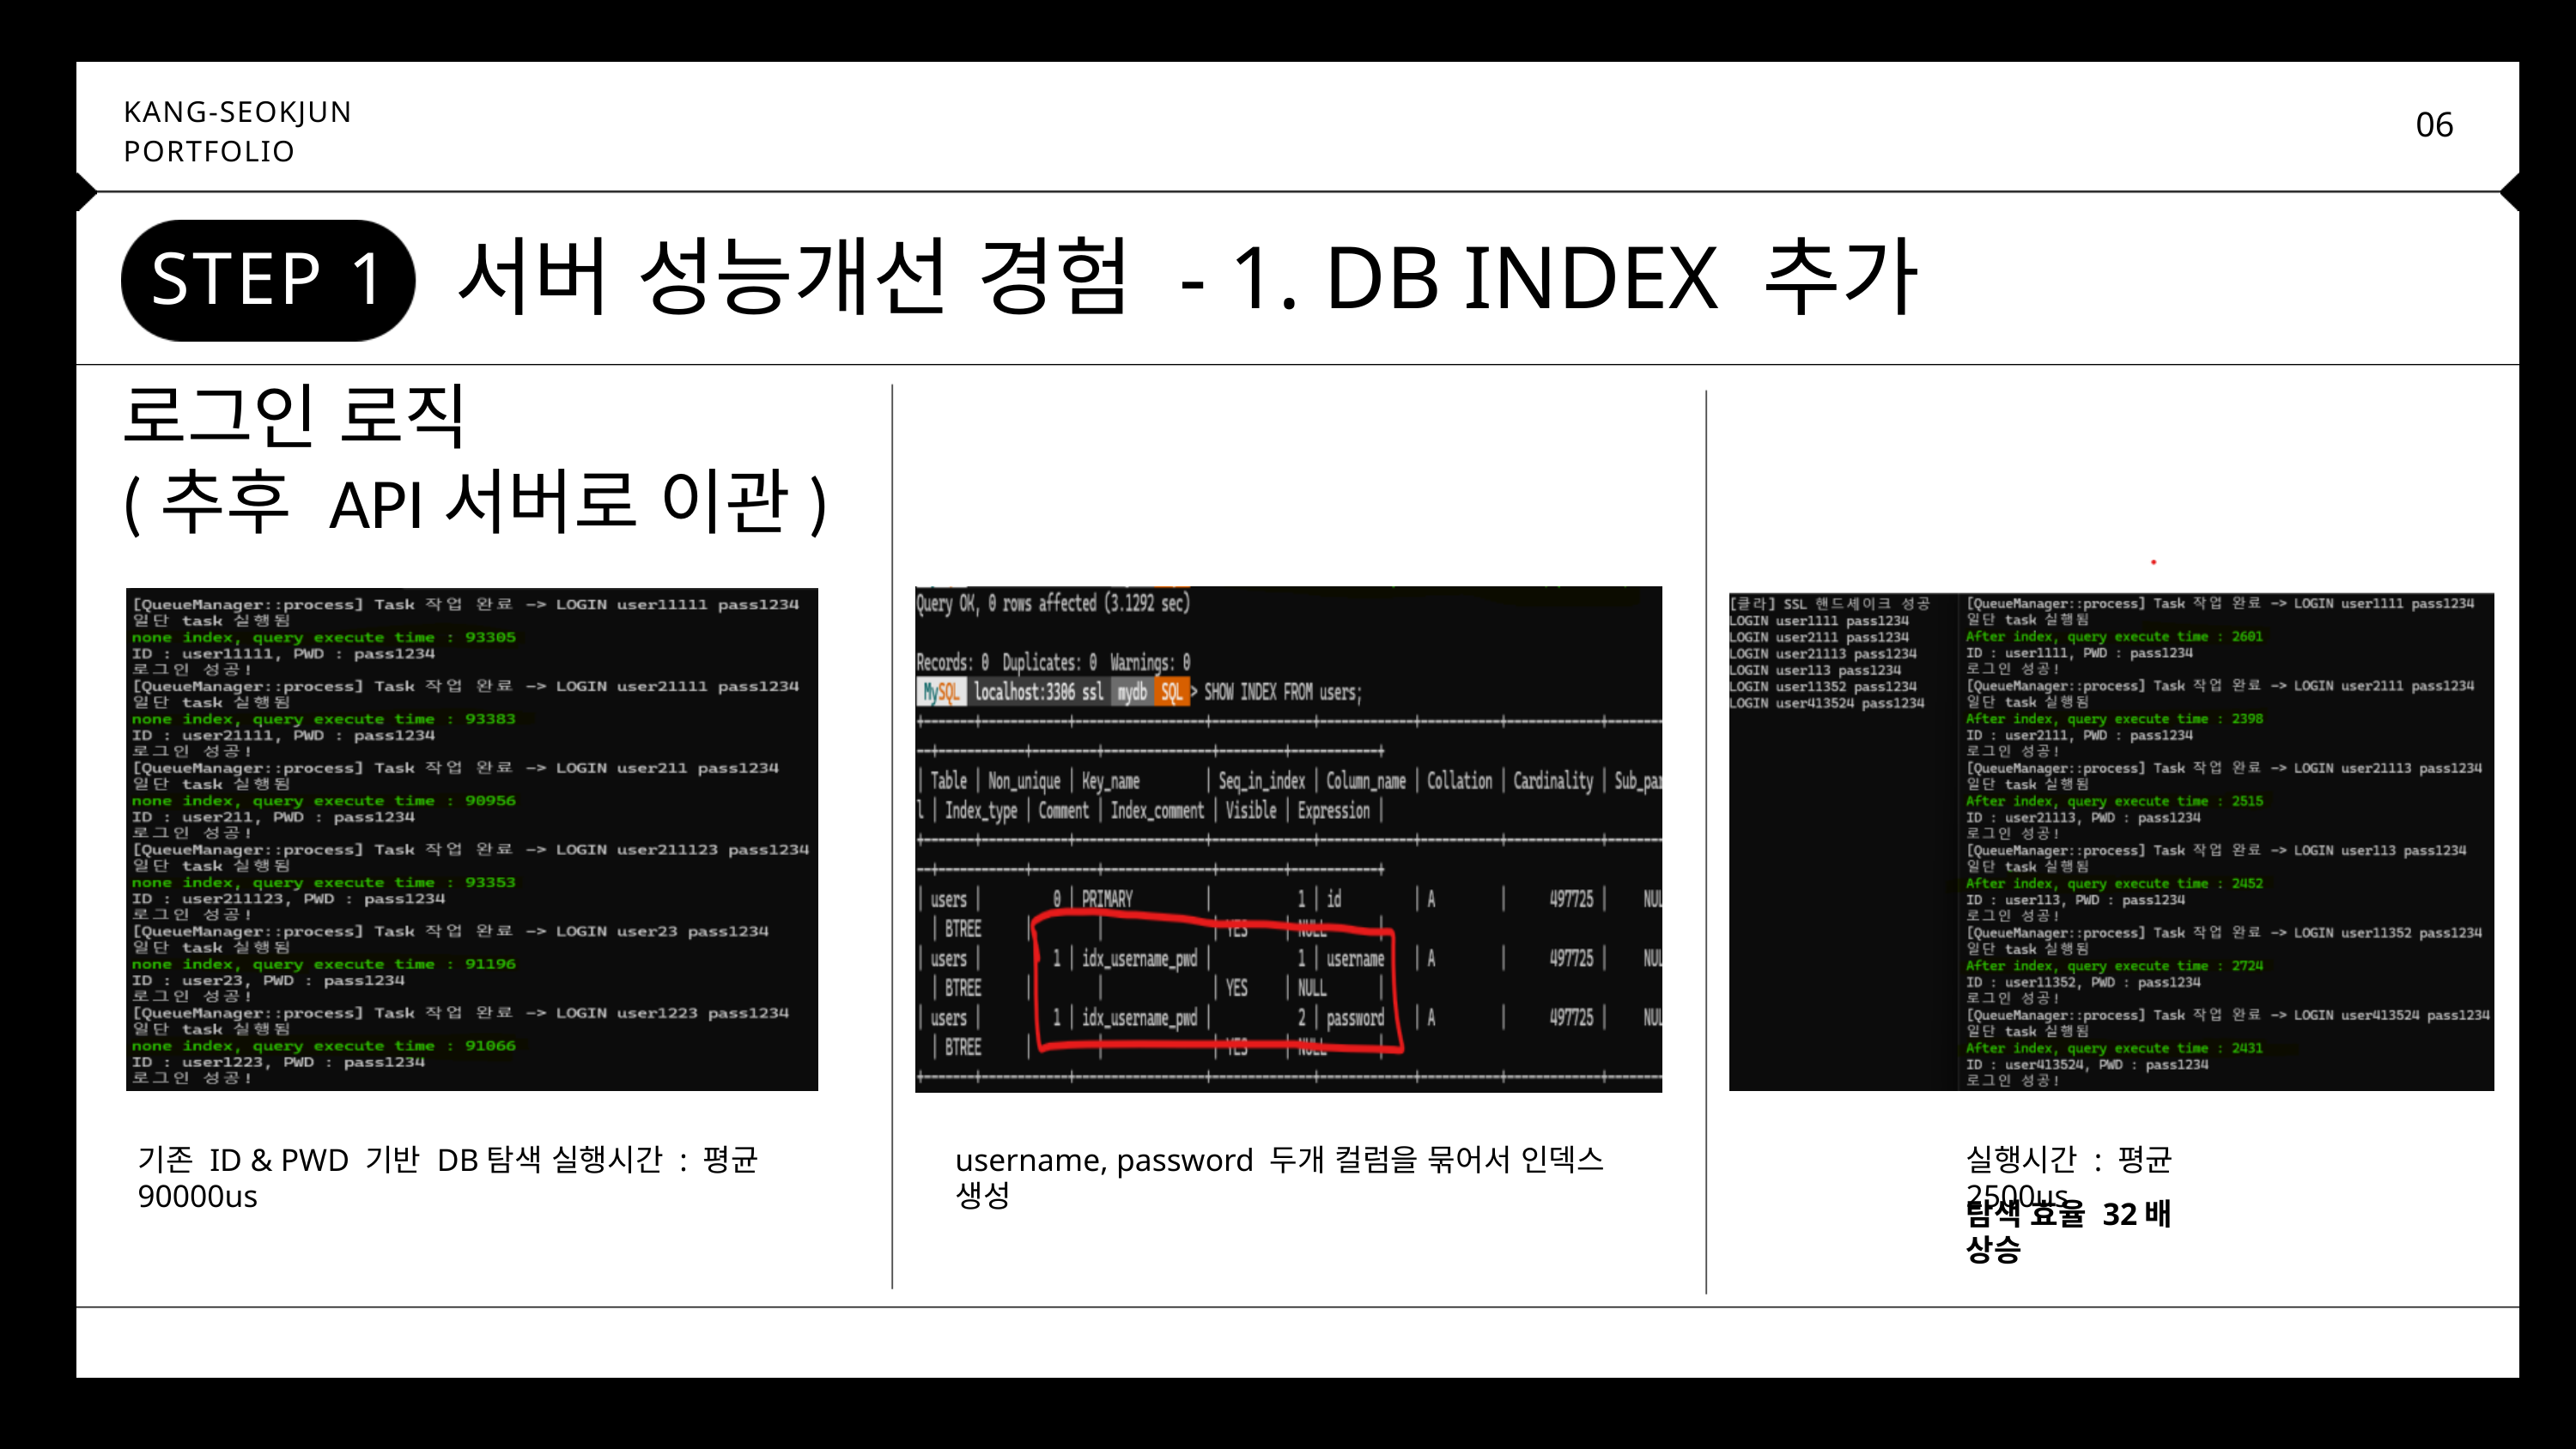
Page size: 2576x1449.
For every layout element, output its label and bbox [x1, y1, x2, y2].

picture [58, 62, 2539, 1378]
